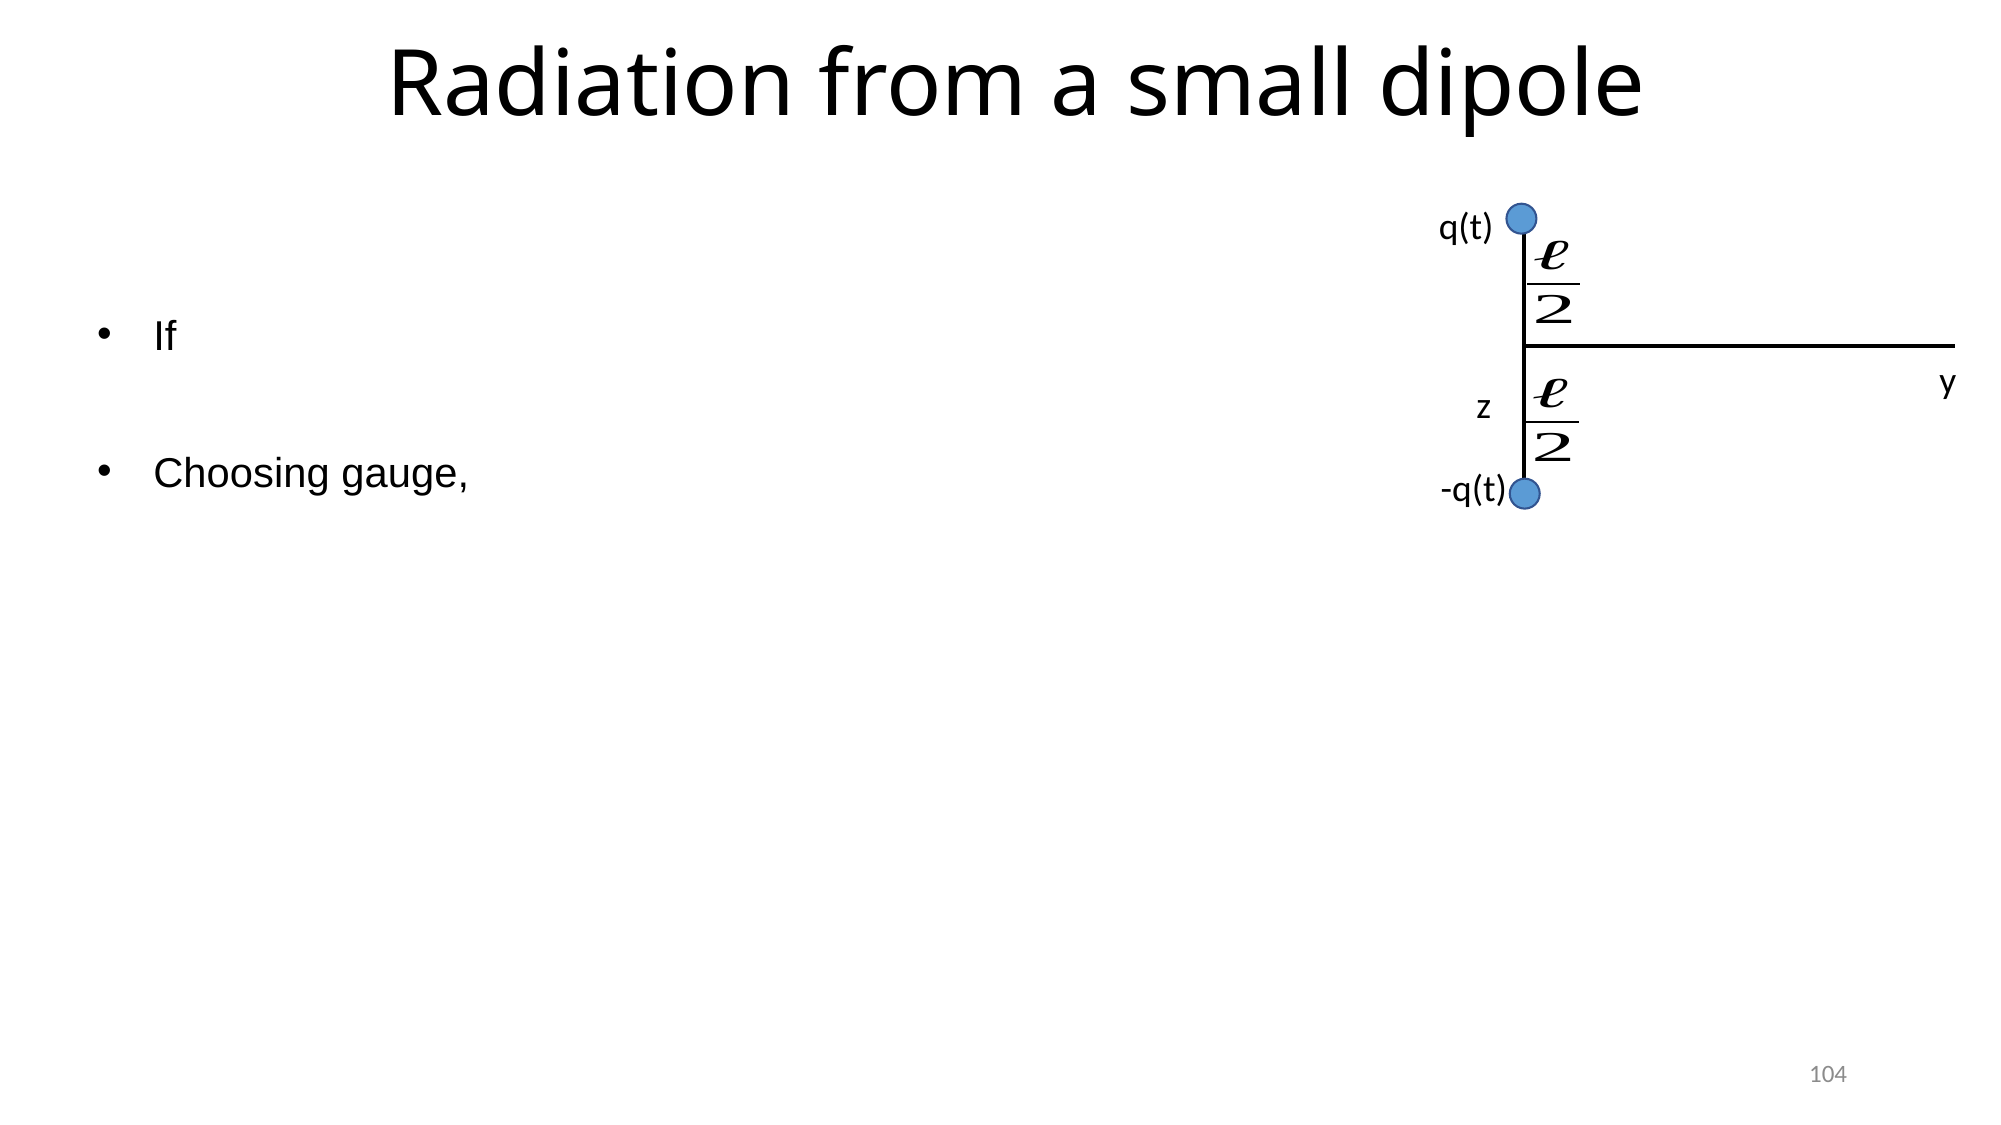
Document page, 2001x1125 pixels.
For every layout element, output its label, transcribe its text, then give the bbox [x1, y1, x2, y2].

slide_number 104 [1412, 1042, 1863, 1103]
text_box z [1461, 373, 1507, 434]
text_box q(t) [1423, 194, 1509, 254]
text_box y [1924, 348, 1972, 409]
text_box [1522, 477, 1541, 510]
title Radiation from a small dipole [58, 5, 1975, 167]
text_box [1509, 202, 1538, 235]
text_box -q(t) [1425, 456, 1522, 517]
